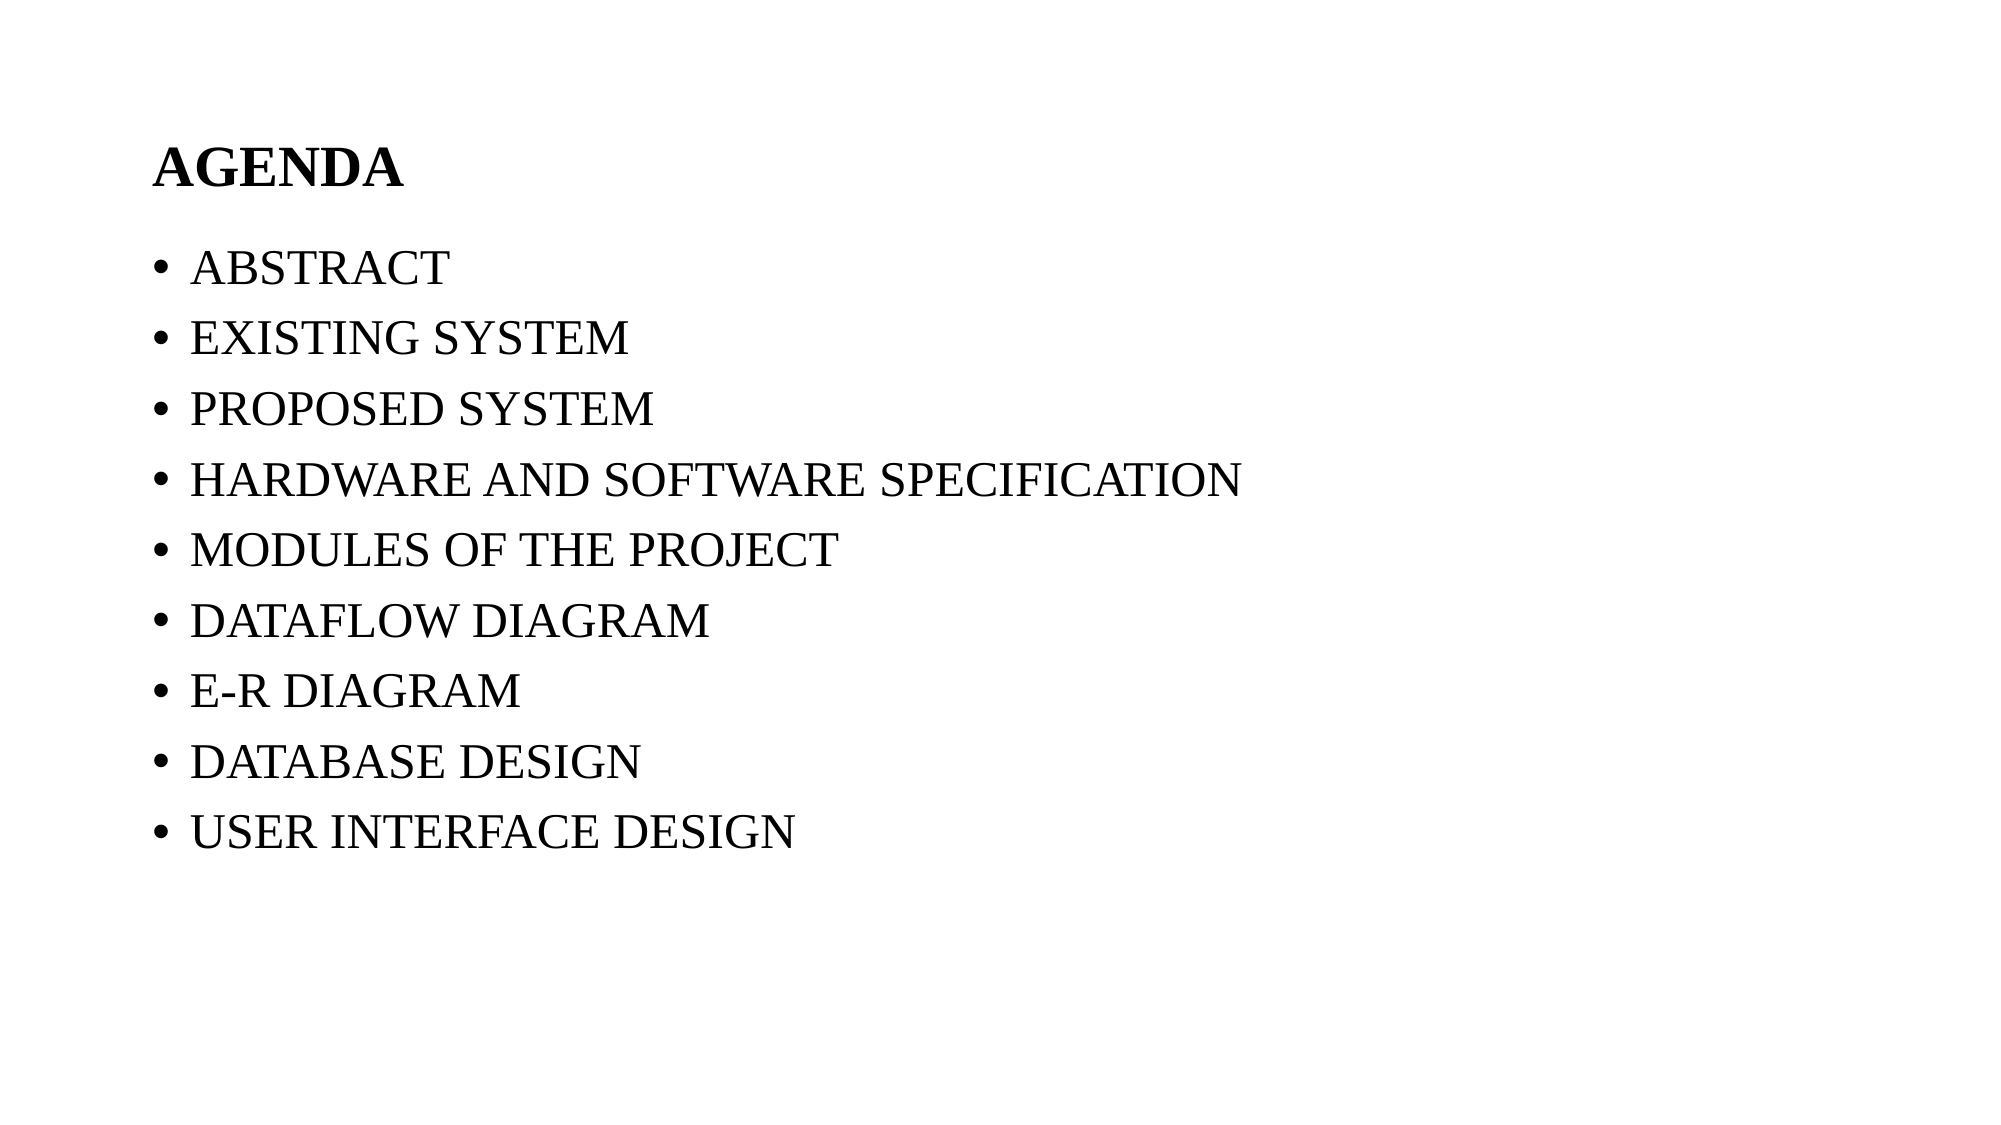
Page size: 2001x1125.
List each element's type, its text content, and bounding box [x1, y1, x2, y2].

list ABSTRACT EXISTING SYSTEM PROPOSED SYSTEM HARDWARE AND SOFTWARE SPECIFICATION MODULES OF THE PROJECT DATAFLOW DIAGRAM E-R DIAGRAM DATABASE DESIGN USER INTERFACE DESIGN [137, 236, 1863, 951]
title AGENDA [137, 59, 1863, 236]
